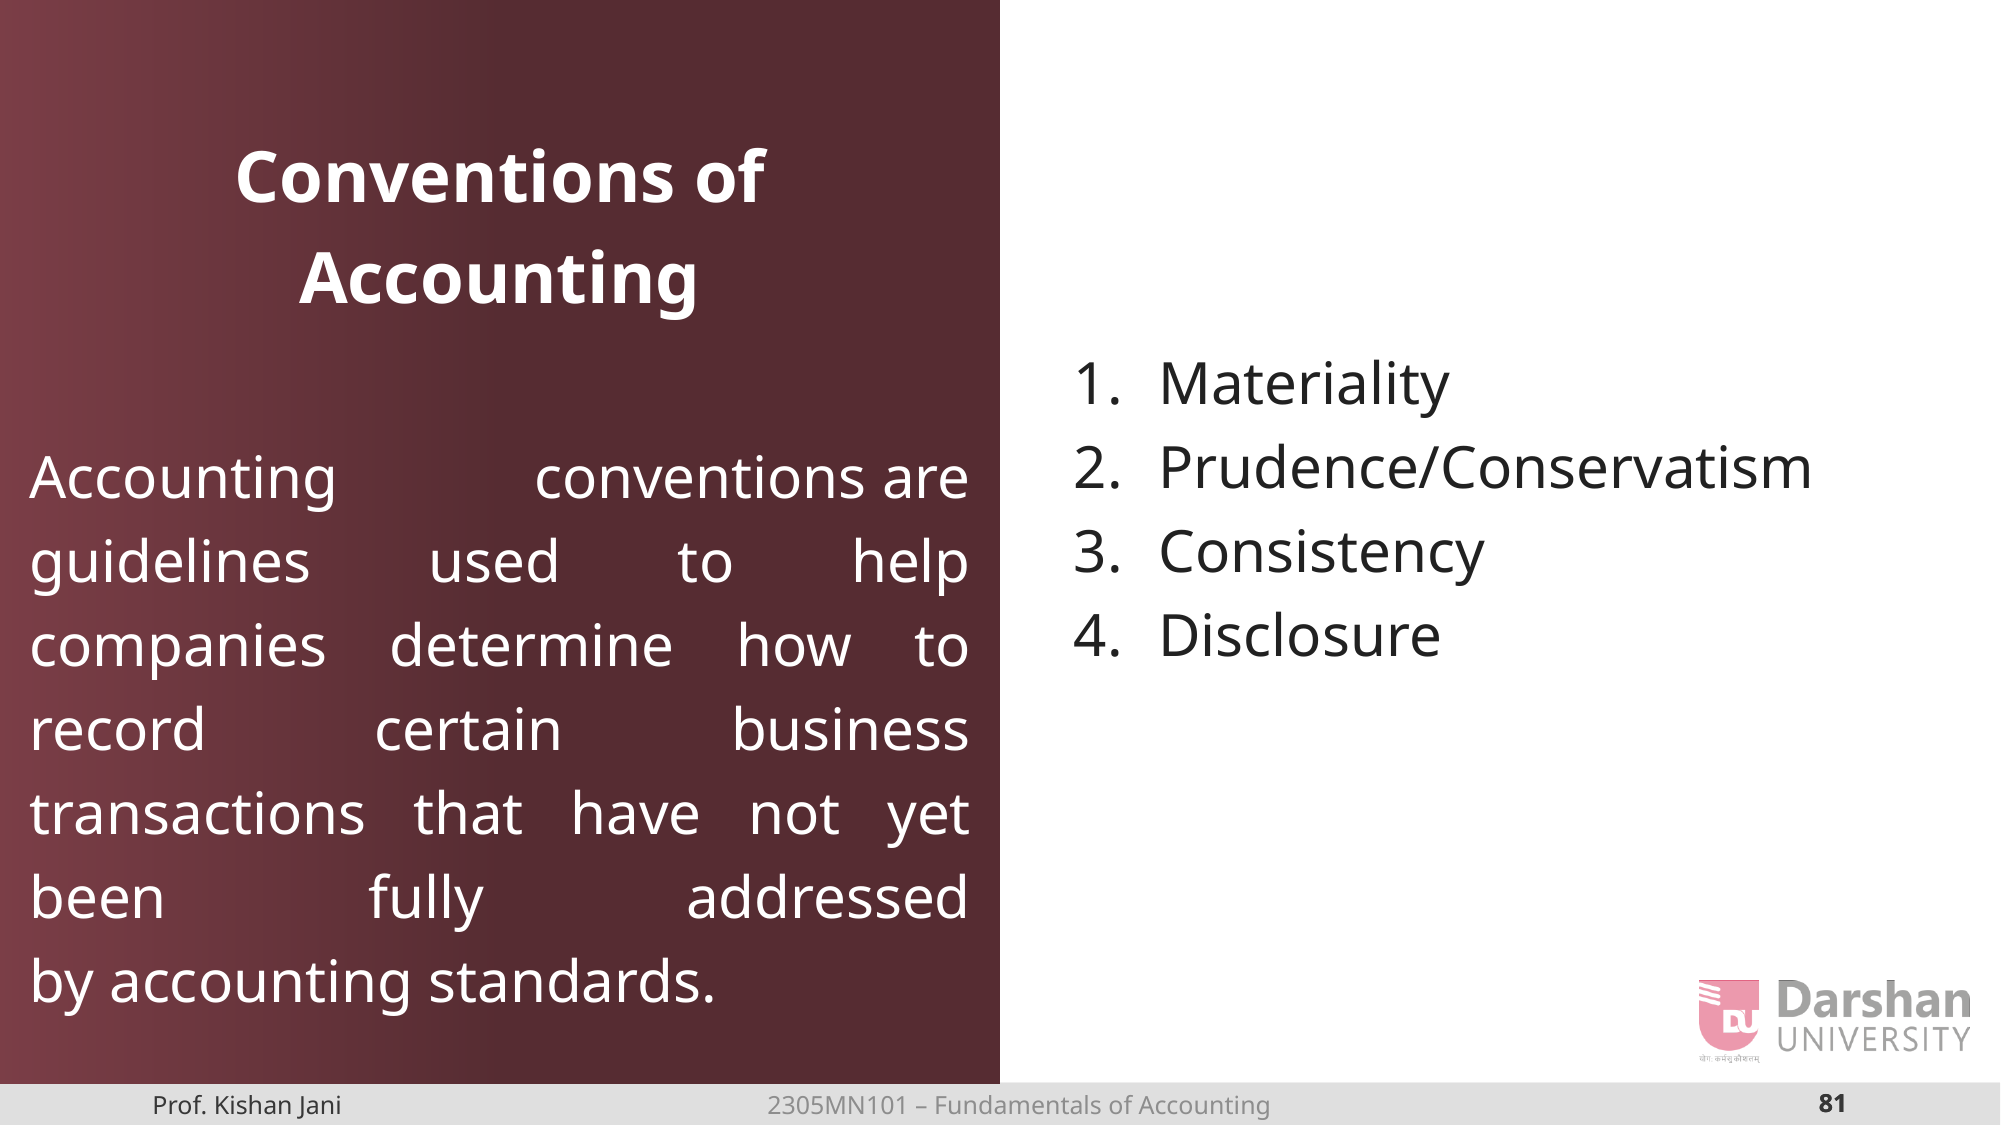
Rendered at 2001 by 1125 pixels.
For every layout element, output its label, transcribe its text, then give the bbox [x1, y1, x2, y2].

text_box 81 [1412, 1083, 1863, 1125]
text_box Materiality Prudence/Conservatism Consistency Disclosure [1059, 346, 1978, 925]
text_box Conventions of Accounting Accounting conventions are guidelines used to help companies determine how to record certain business transactions that have not yet been fully addressed by accounting standards. [0, 0, 1001, 1085]
